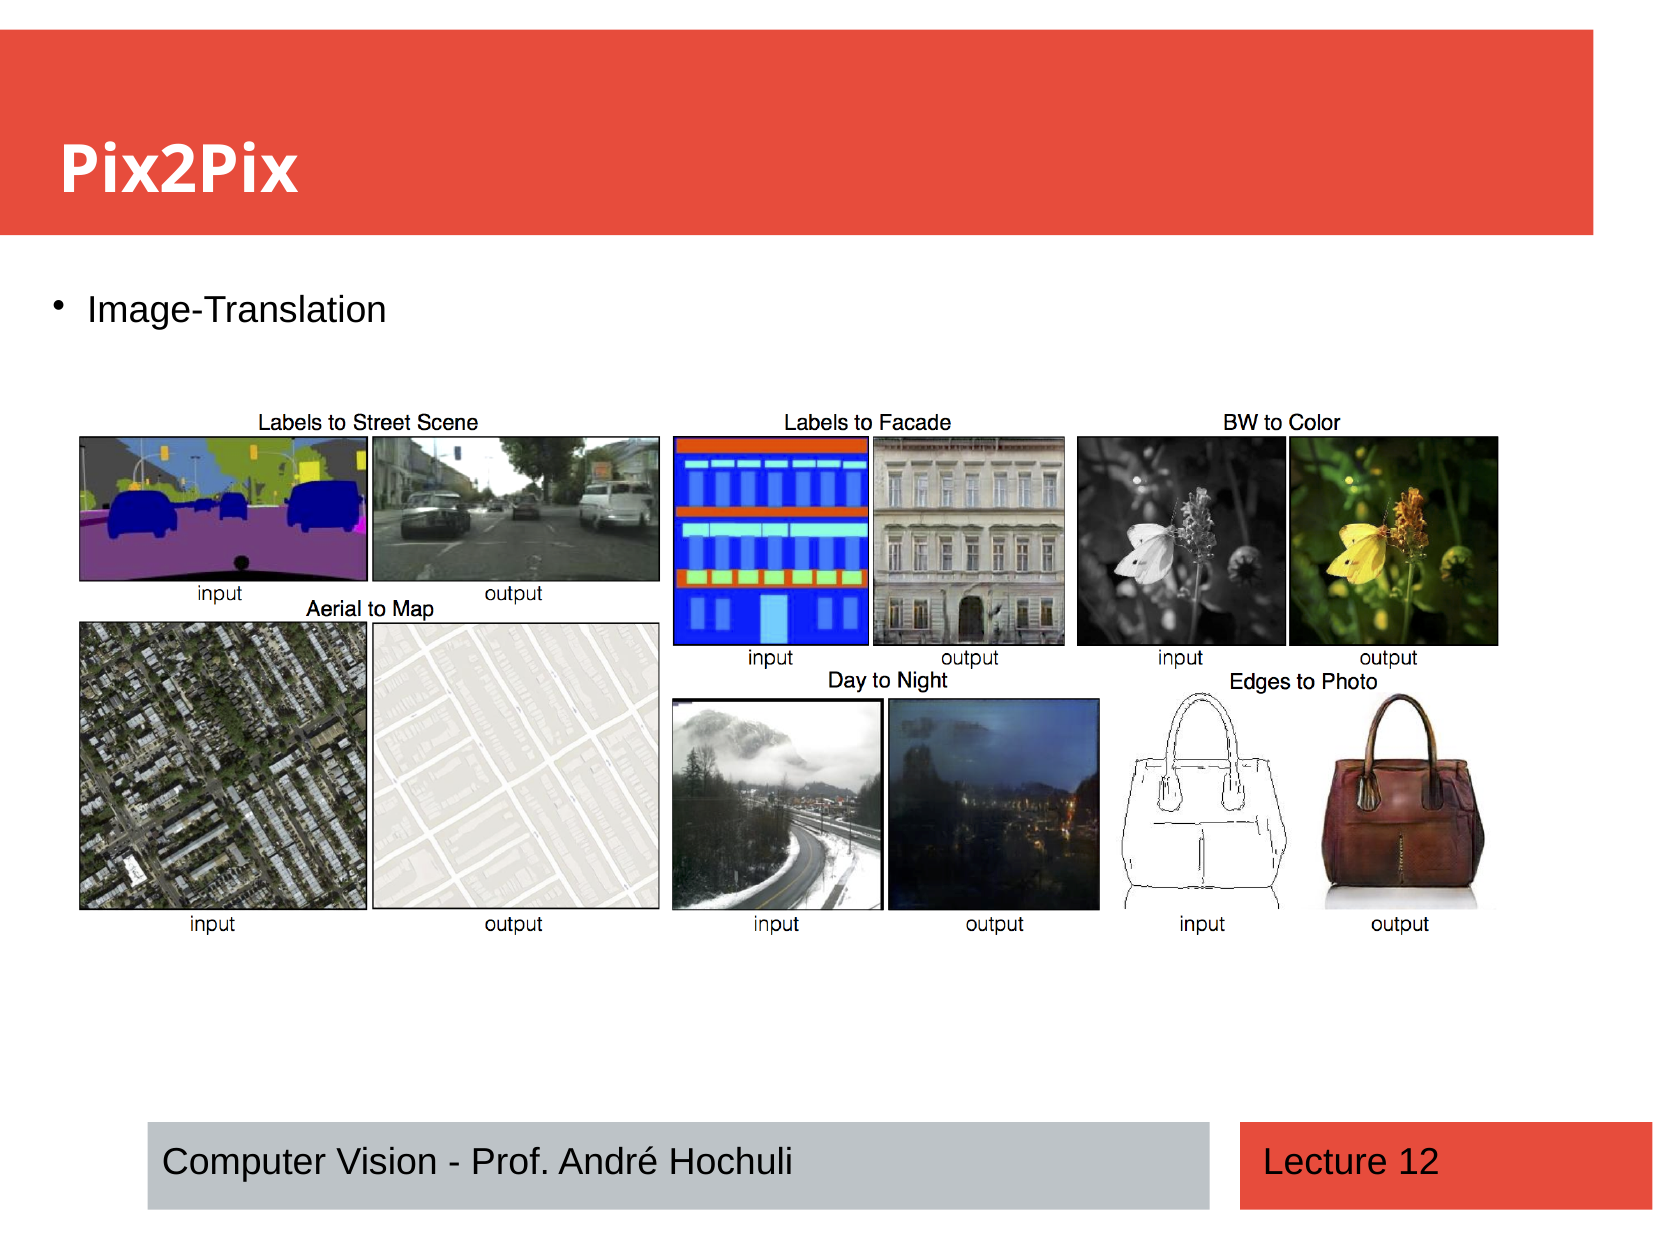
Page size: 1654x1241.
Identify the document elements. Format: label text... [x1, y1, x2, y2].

text_box Pix2Pix [59, 59, 1594, 206]
picture [74, 412, 1501, 938]
text_box Computer Vision - Prof. André Hochuli [147, 1129, 1204, 1189]
text_box Lecture 12 [1248, 1129, 1622, 1189]
text_box [59, 324, 1564, 1092]
text_box Image-Translation [51, 285, 1557, 1052]
